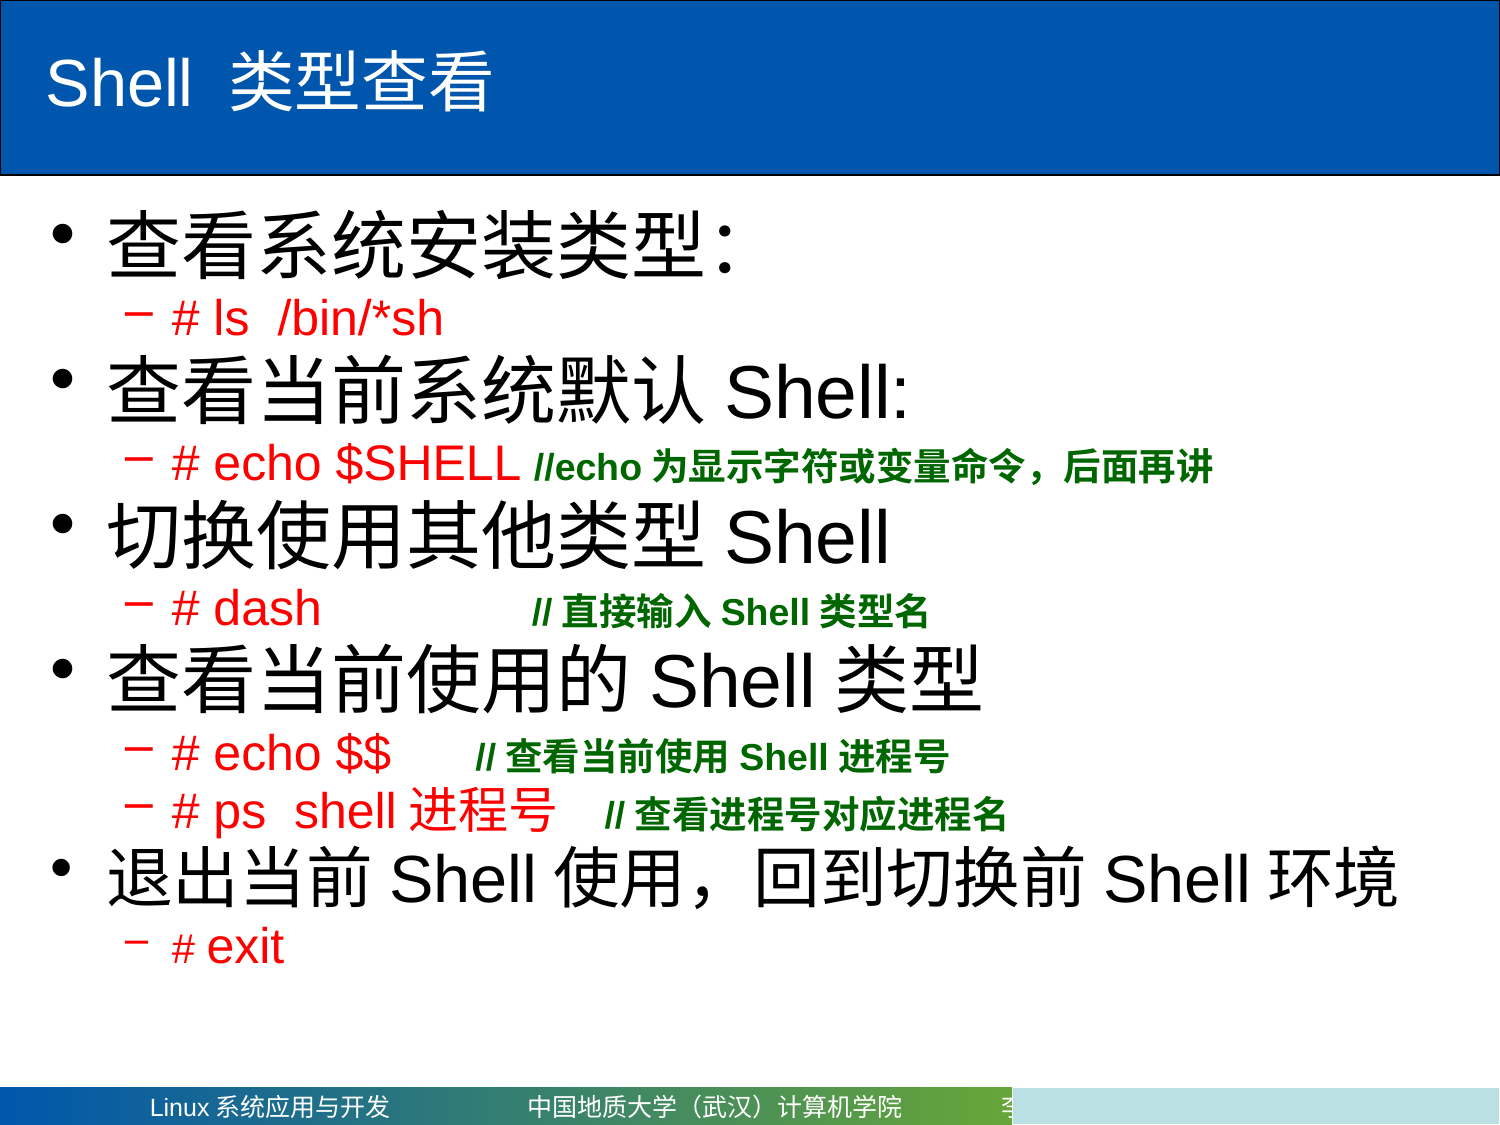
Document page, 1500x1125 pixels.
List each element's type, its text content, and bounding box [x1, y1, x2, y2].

list 查看系统安装类型： # ls /bin/*sh 查看当前系统默认Shell: # echo $SHELL //echo为显示字符或变量命令，后面再讲 切换使用其他类型Shell # dash //直接输入Shell类型名 查看当前使用的Shell类型 # echo $$ //查看当前使用Shell进程号 # ps shell进程号 //查看进程号对应进程名 退出当前Shell使用，回到切换前Shell环境 # exit [35, 208, 1475, 1015]
title Shell 类型查看 [30, 4, 1344, 155]
